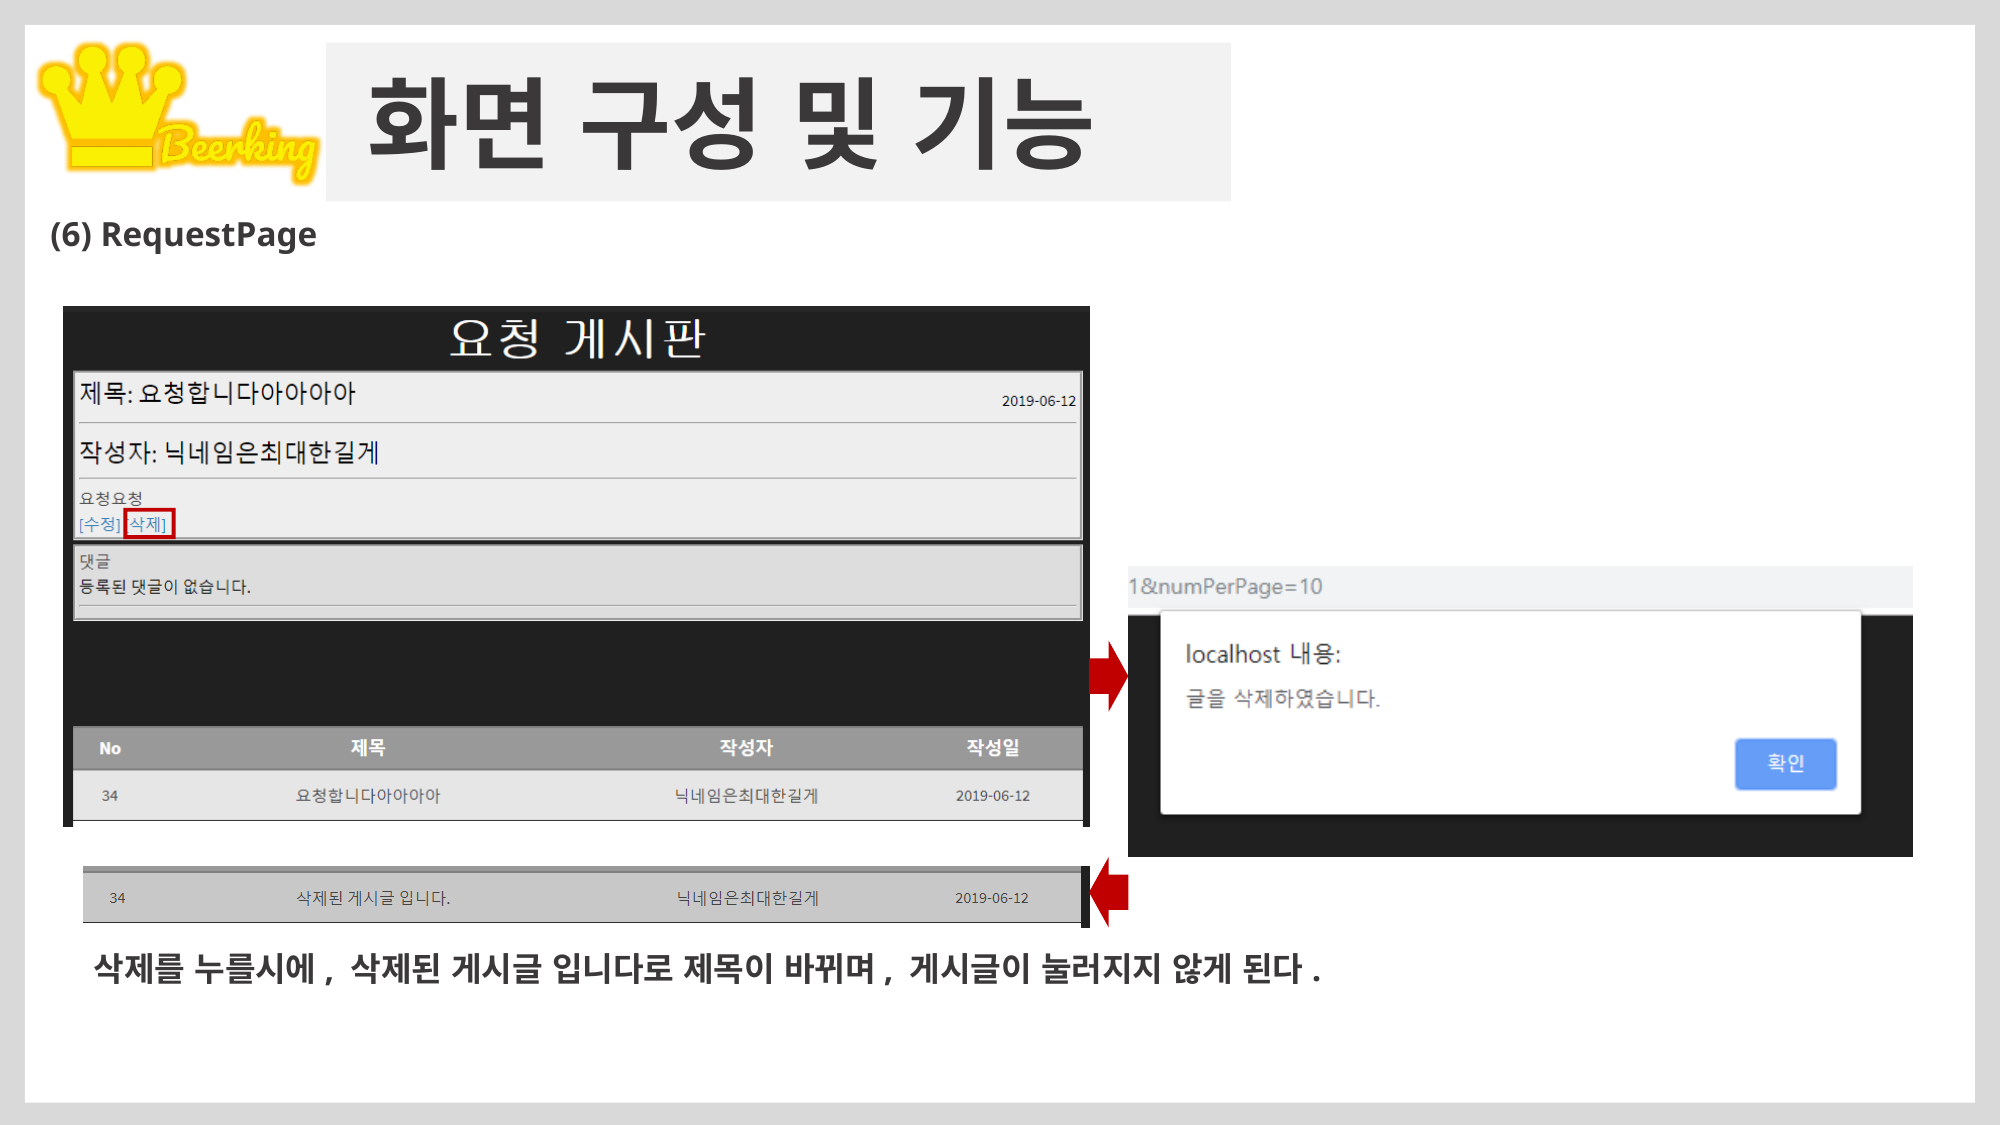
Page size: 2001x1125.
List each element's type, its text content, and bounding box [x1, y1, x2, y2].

picture [16, 20, 342, 230]
text_box (6) RequestPage [35, 230, 333, 261]
text_box [349, 42, 1232, 202]
text_box 화면 구성 및 기능 [352, 53, 1111, 189]
picture [63, 305, 1090, 827]
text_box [1089, 566, 1913, 857]
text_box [72, 856, 1352, 997]
